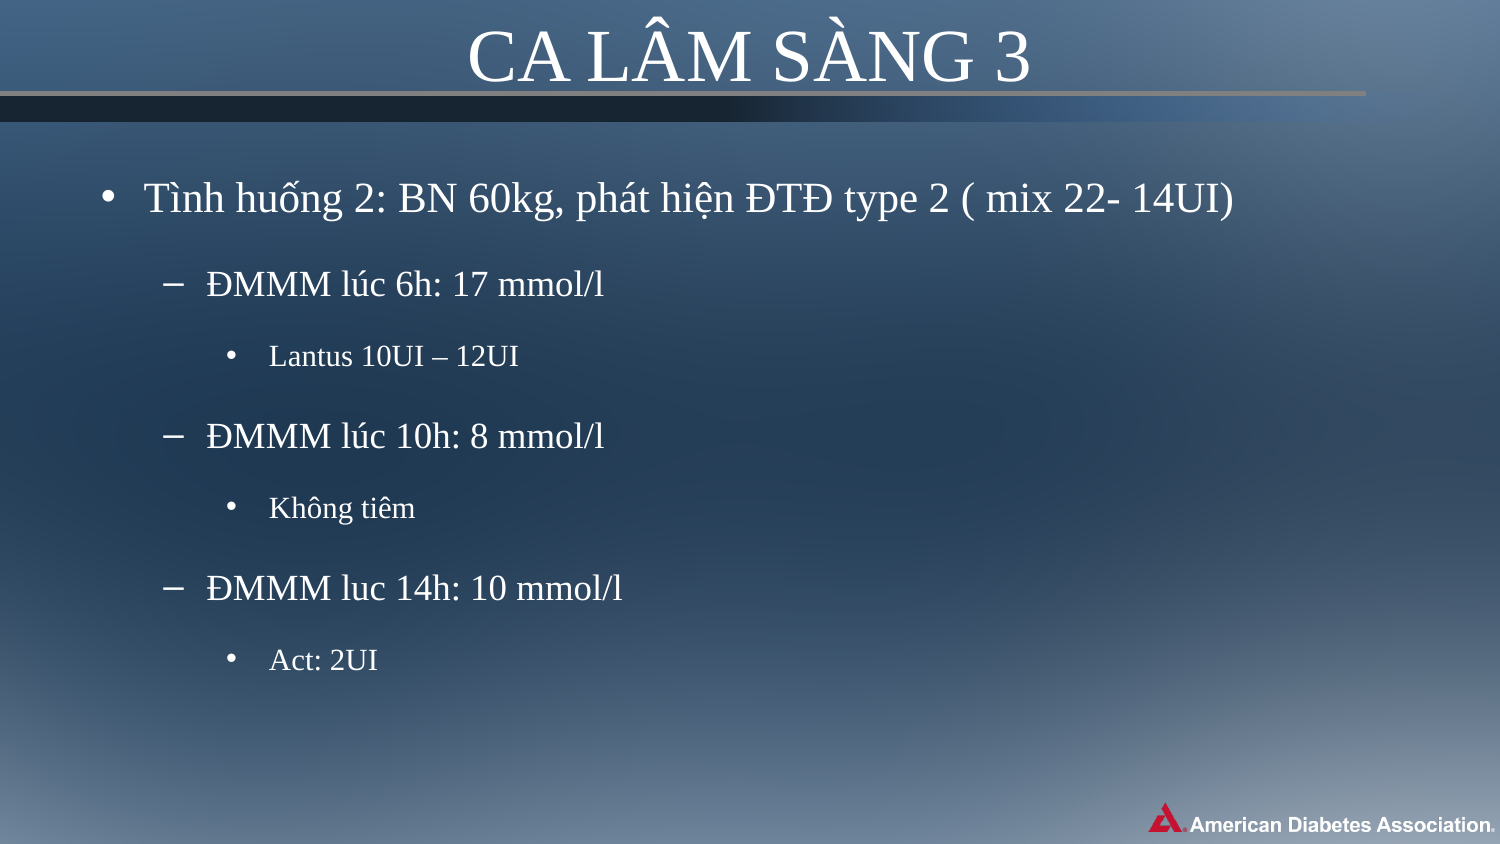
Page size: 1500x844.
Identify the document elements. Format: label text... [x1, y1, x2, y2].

list Tình huống 2: BN 60kg, phát hiện ĐTĐ type 2 ( mix 22- 14UI) ĐMMM lúc 6h: 17 mmol/l Lantus 10UI – 12UI ĐMMM lúc 10h: 8 mmol/l Không tiêm ĐMMM luc 14h: 10 mmol/l Act: 2UI [75, 126, 1425, 785]
picture [0, 122, 1500, 844]
title CA LÂM SÀNG 3 [0, 0, 1500, 122]
